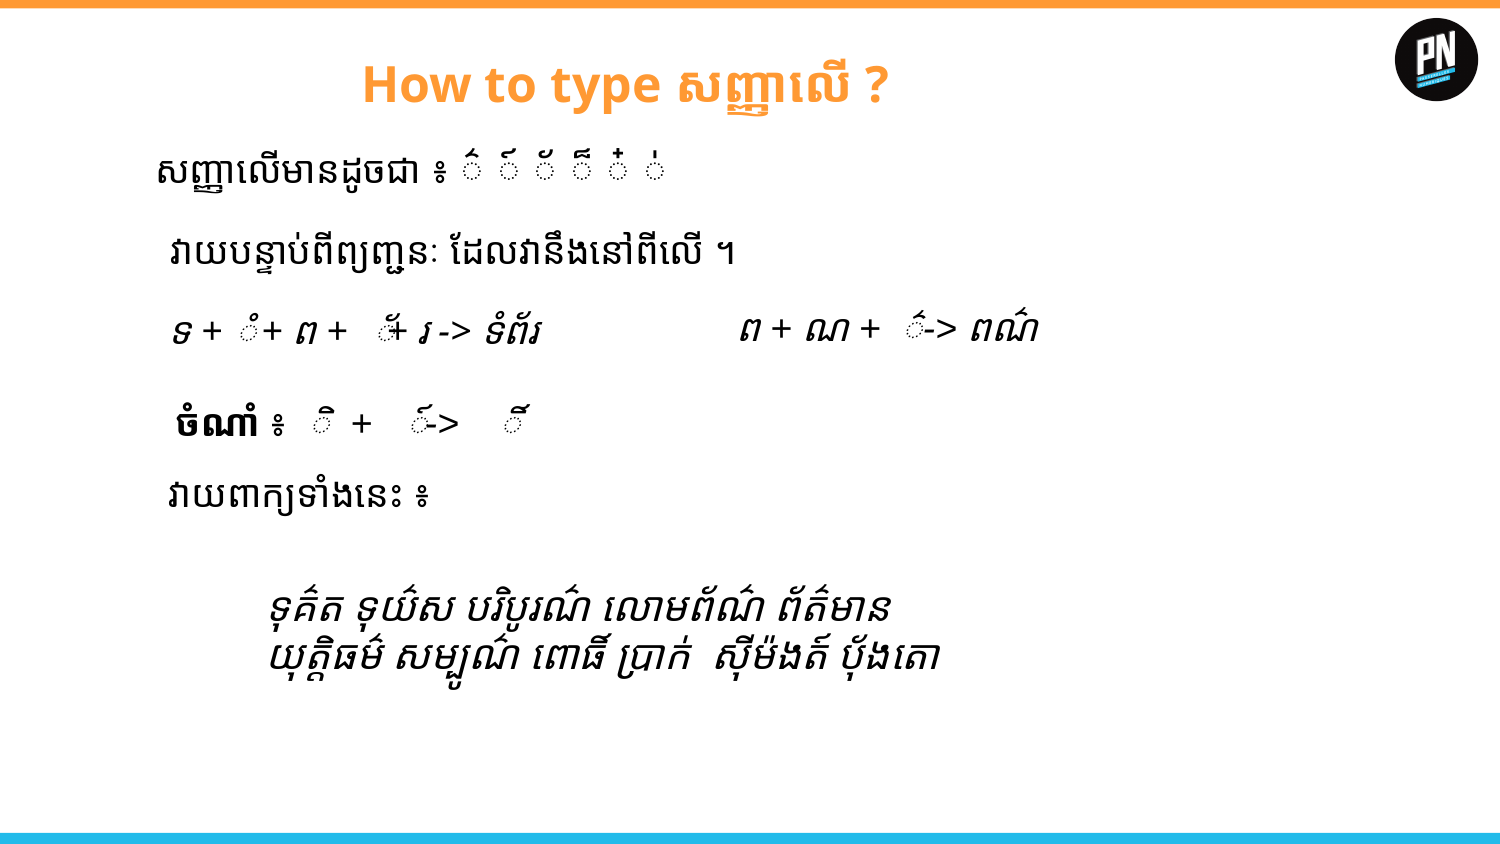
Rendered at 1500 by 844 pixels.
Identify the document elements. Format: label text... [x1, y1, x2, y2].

picture [1394, 17, 1479, 102]
text_box សញ្ញា​លើ​មាន​ដូចជា ៖ ៌ ៍ ័ ៏ ៎ ់ [130, 137, 827, 197]
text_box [130, 464, 1198, 687]
title How to type សញ្ញាលើ ? [345, 45, 1112, 159]
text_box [163, 392, 581, 451]
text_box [130, 220, 1182, 360]
